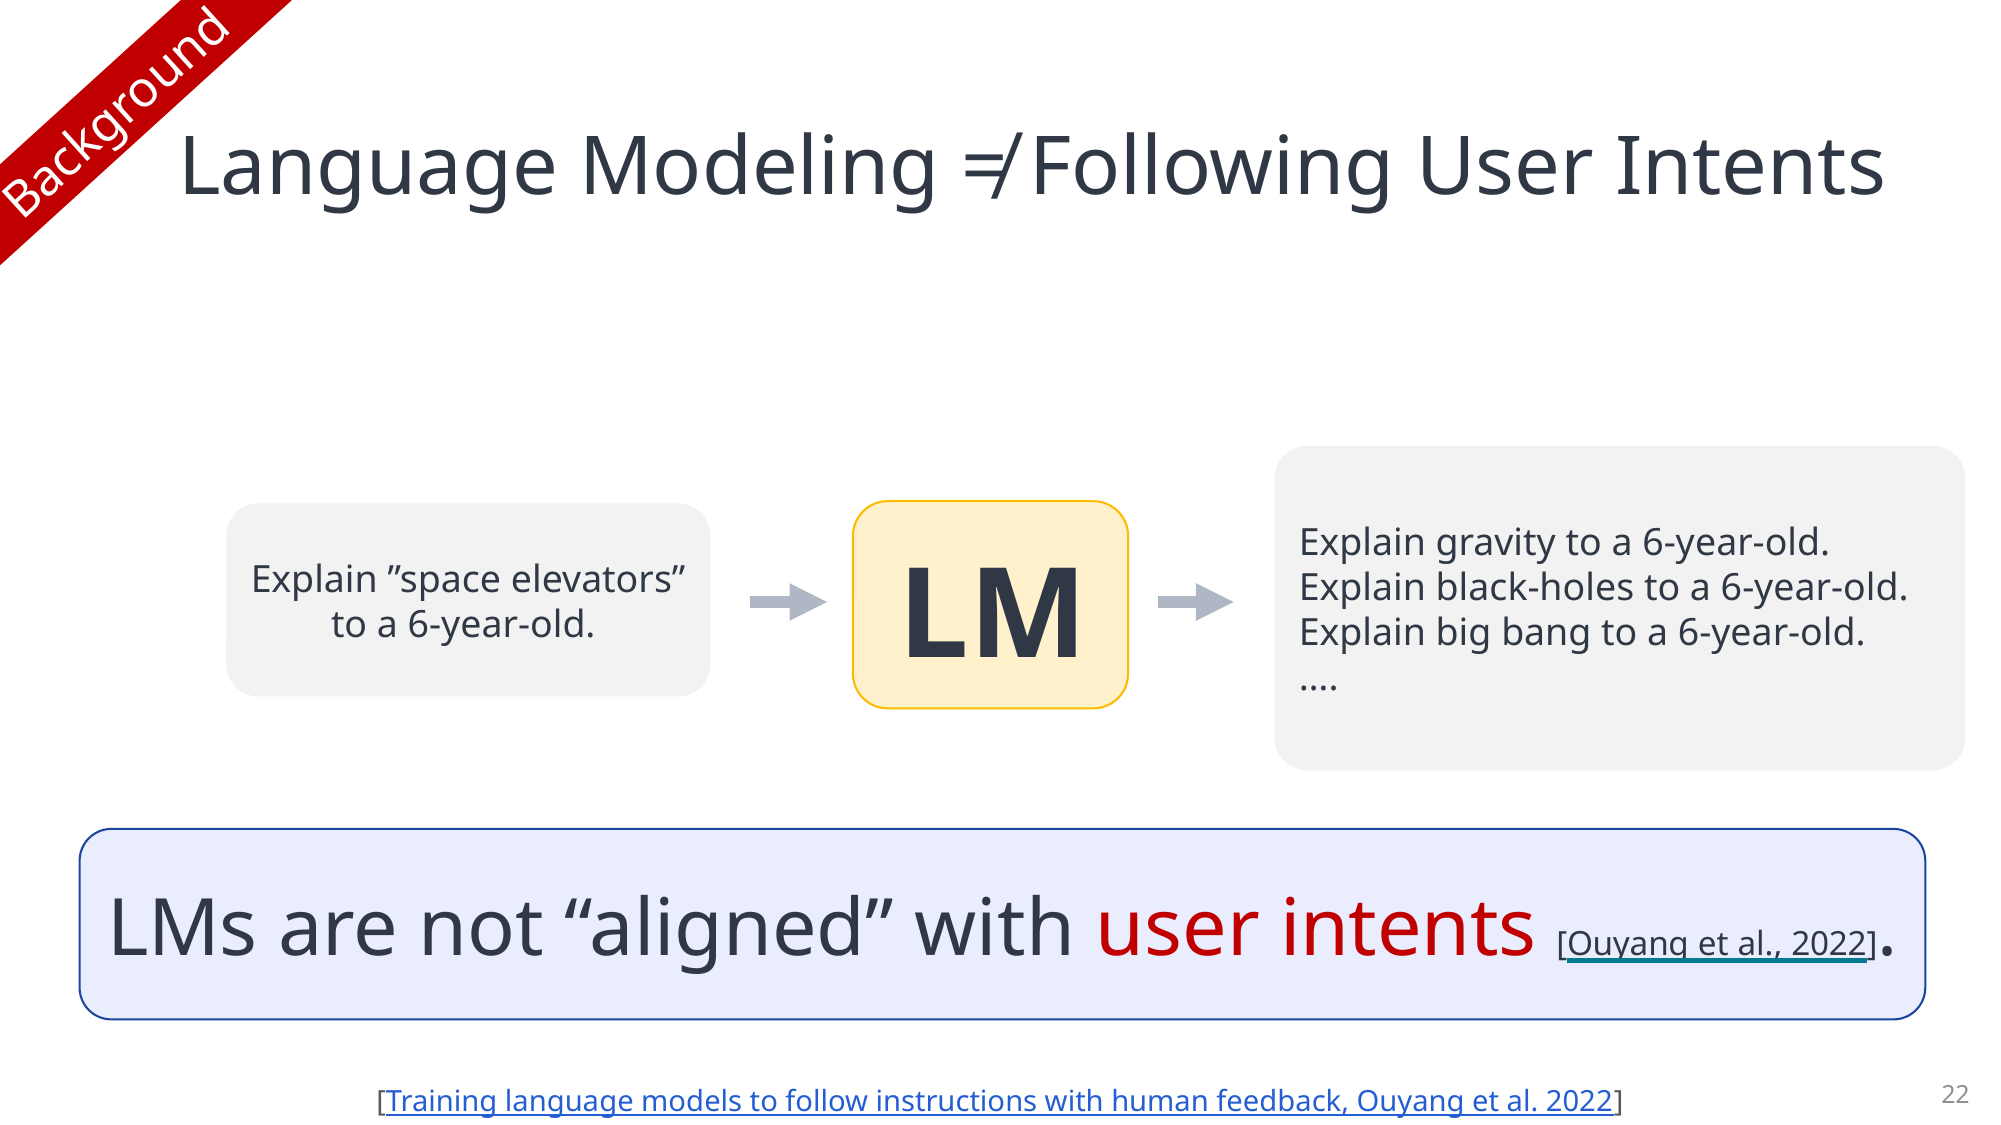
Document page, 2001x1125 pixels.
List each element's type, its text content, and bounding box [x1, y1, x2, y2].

text_box [856, 691, 1125, 710]
text_box Background [0, 0, 293, 266]
text_box [Training language models to follow instructions with human feedback, Ouyang et al. 2022] [68, 1075, 1932, 1125]
title Language Modeling ≠ Following User Intents [43, 59, 2000, 278]
text_box Explain gravity to a 6-year-old. Explain black-holes to a 6-year-old. Explain big bang to a 6-year-old. …. [1273, 444, 1967, 772]
slide_number 22 [1912, 1065, 2000, 1125]
text_box LMs are not “aligned” with user intents [Ouyang et al., 2022]. [78, 827, 1927, 1021]
text_box Explain ”space elevators” to a 6-year-old. [225, 502, 712, 698]
text_box [853, 500, 1128, 525]
text_box LM [831, 525, 1155, 691]
